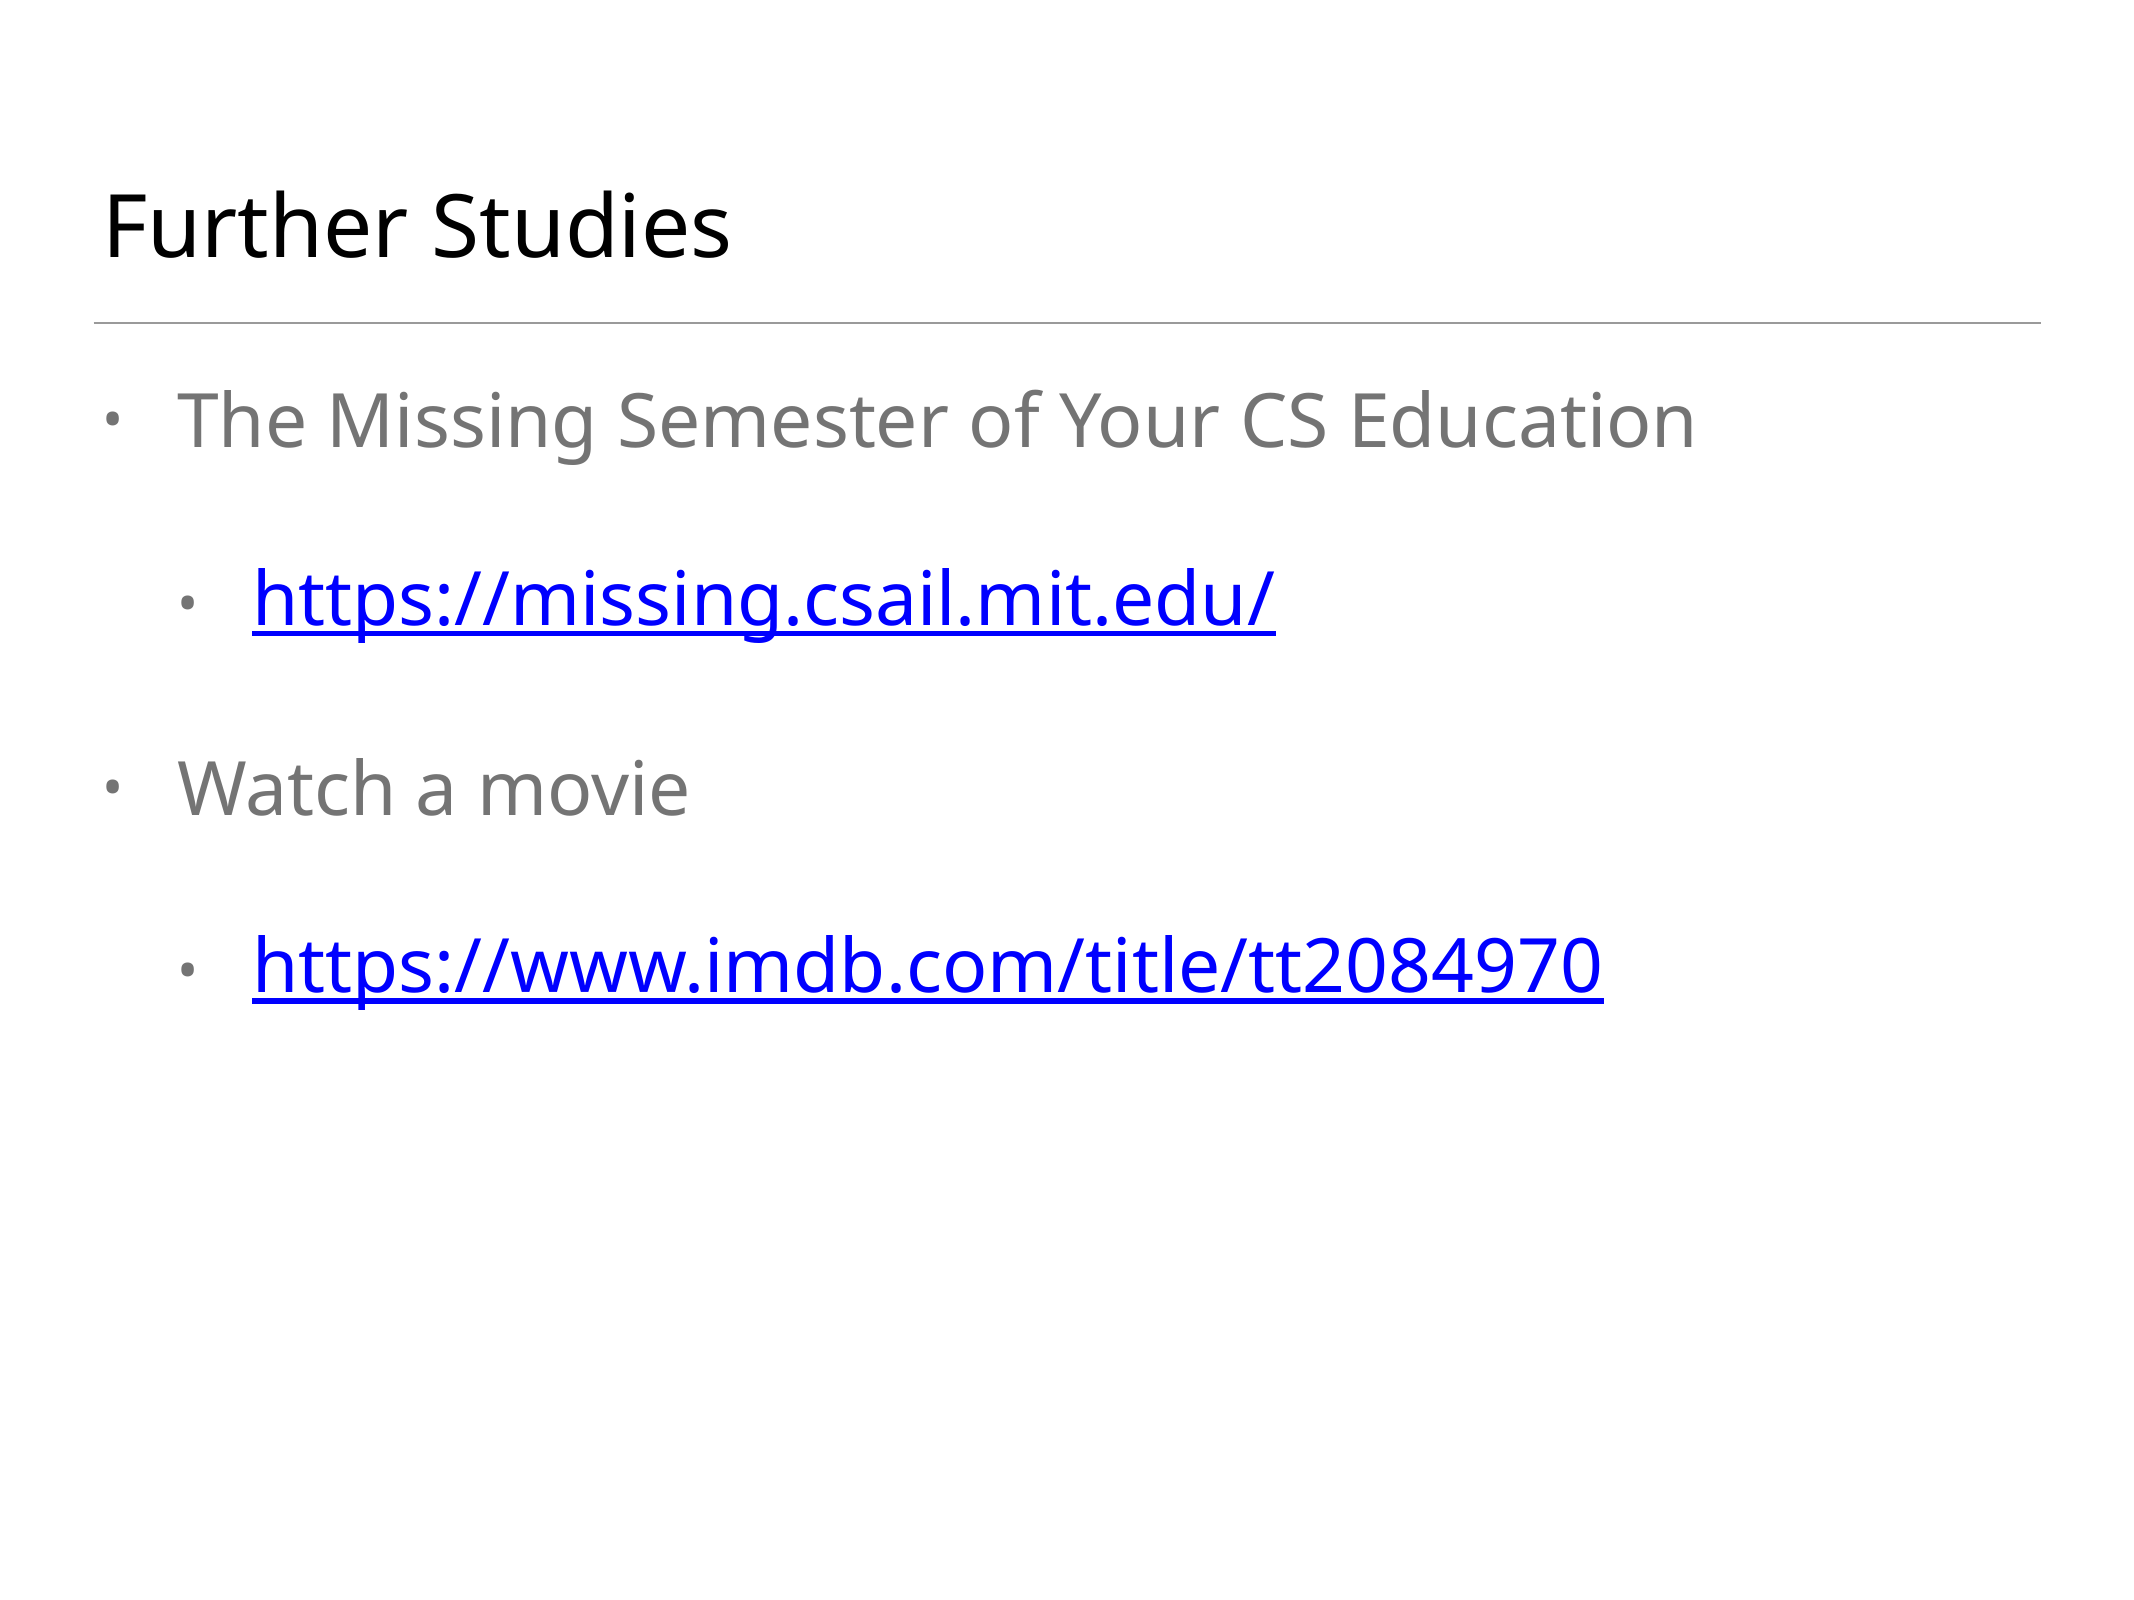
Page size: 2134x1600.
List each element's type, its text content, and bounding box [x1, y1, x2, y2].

title Further Studies [93, 53, 2041, 284]
list The Missing Semester of Your CS Education https://missing.csail.mit.edu/ Watch a movie https://www.imdb.com/title/tt2084970 [93, 364, 2041, 1459]
